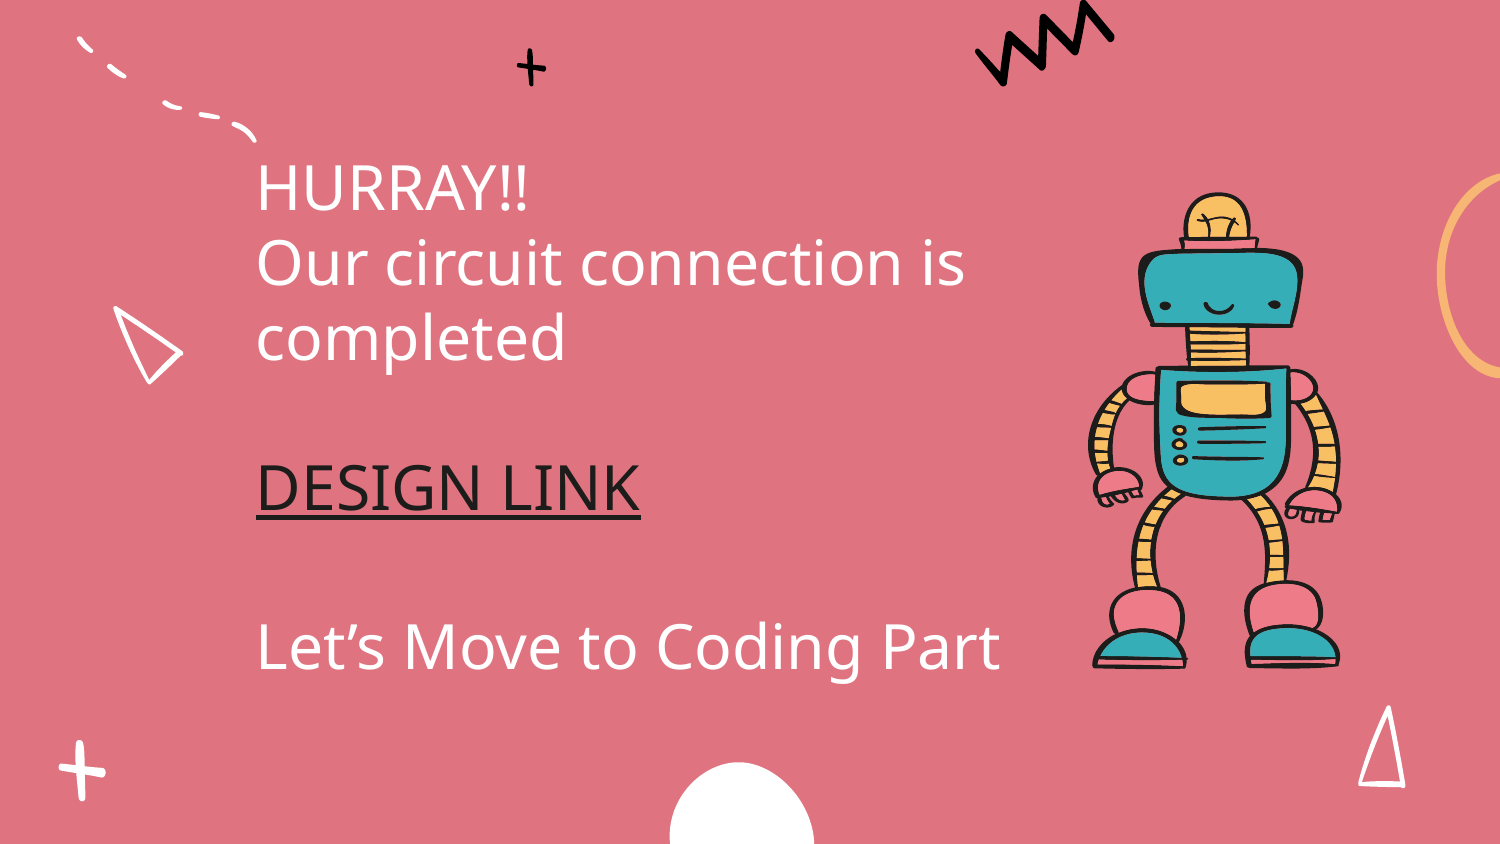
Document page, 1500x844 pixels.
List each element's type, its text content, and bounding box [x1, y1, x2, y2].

text_box HURRAY!! Our circuit connection is completed DESIGN LINK Let’s Move to Coding Part [240, 140, 1235, 725]
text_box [1087, 192, 1342, 670]
